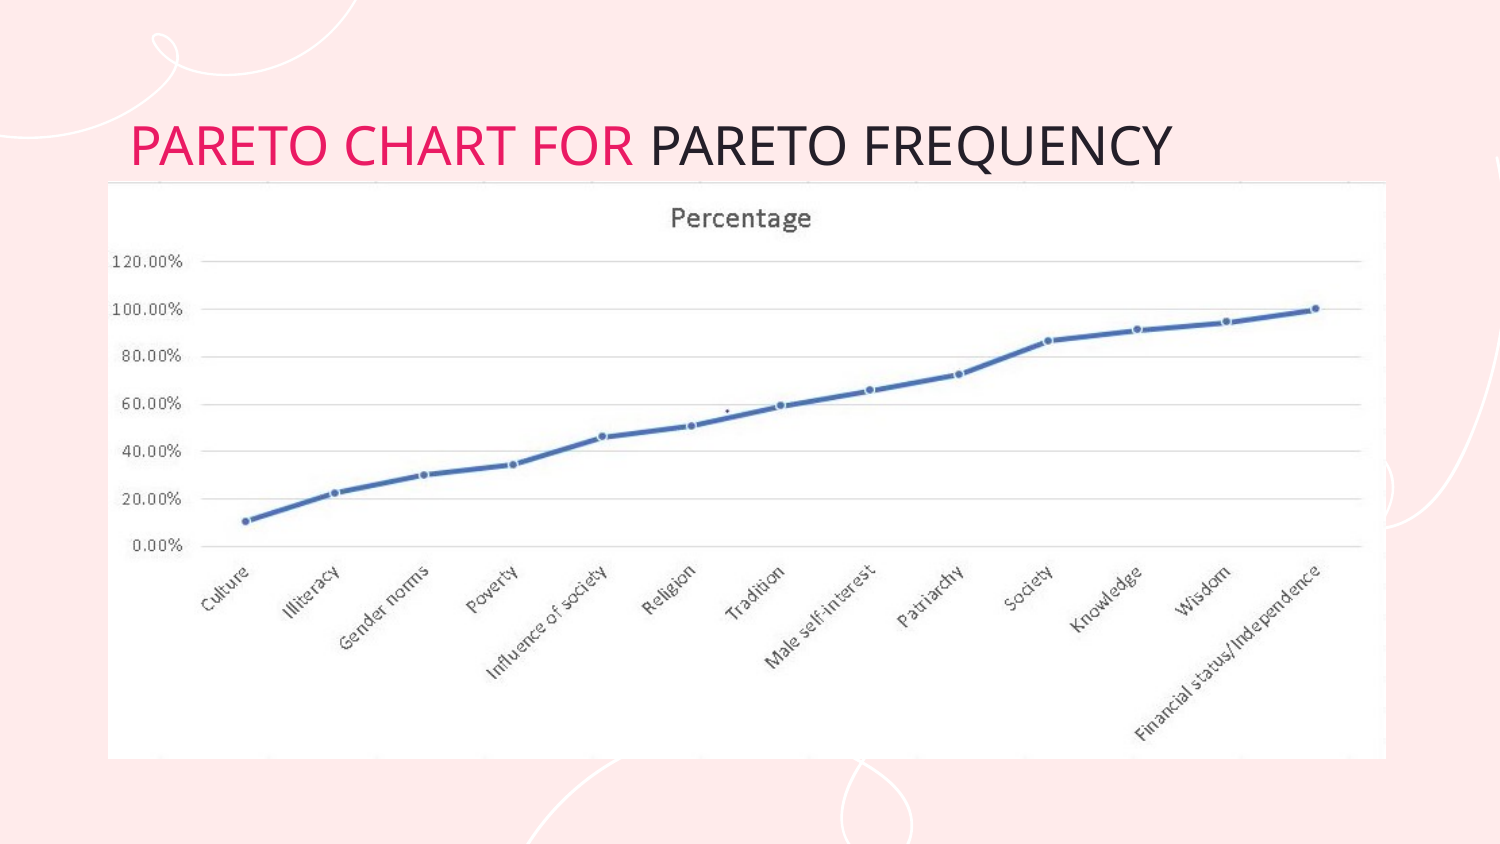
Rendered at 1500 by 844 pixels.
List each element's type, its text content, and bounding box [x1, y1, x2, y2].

title PARETO CHART FOR PARETO FREQUENCY [114, 96, 1386, 180]
picture [107, 181, 1386, 760]
